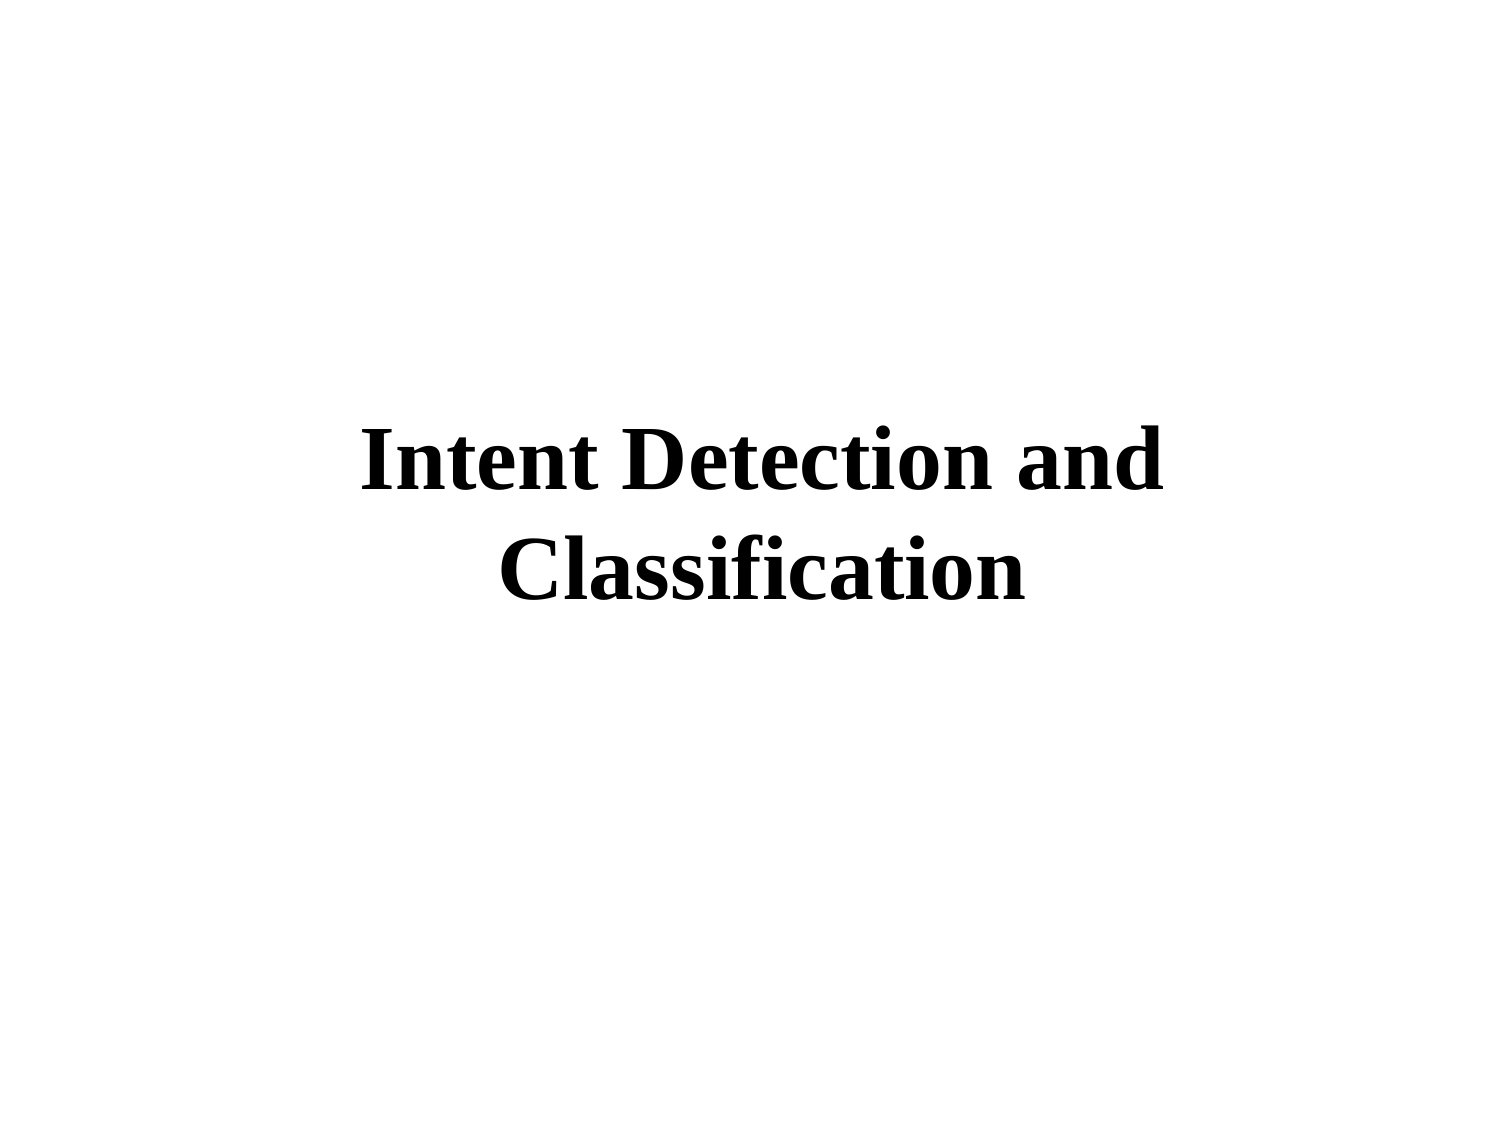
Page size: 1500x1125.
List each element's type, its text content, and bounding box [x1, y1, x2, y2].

title Intent Detection and Classification [124, 441, 1401, 684]
